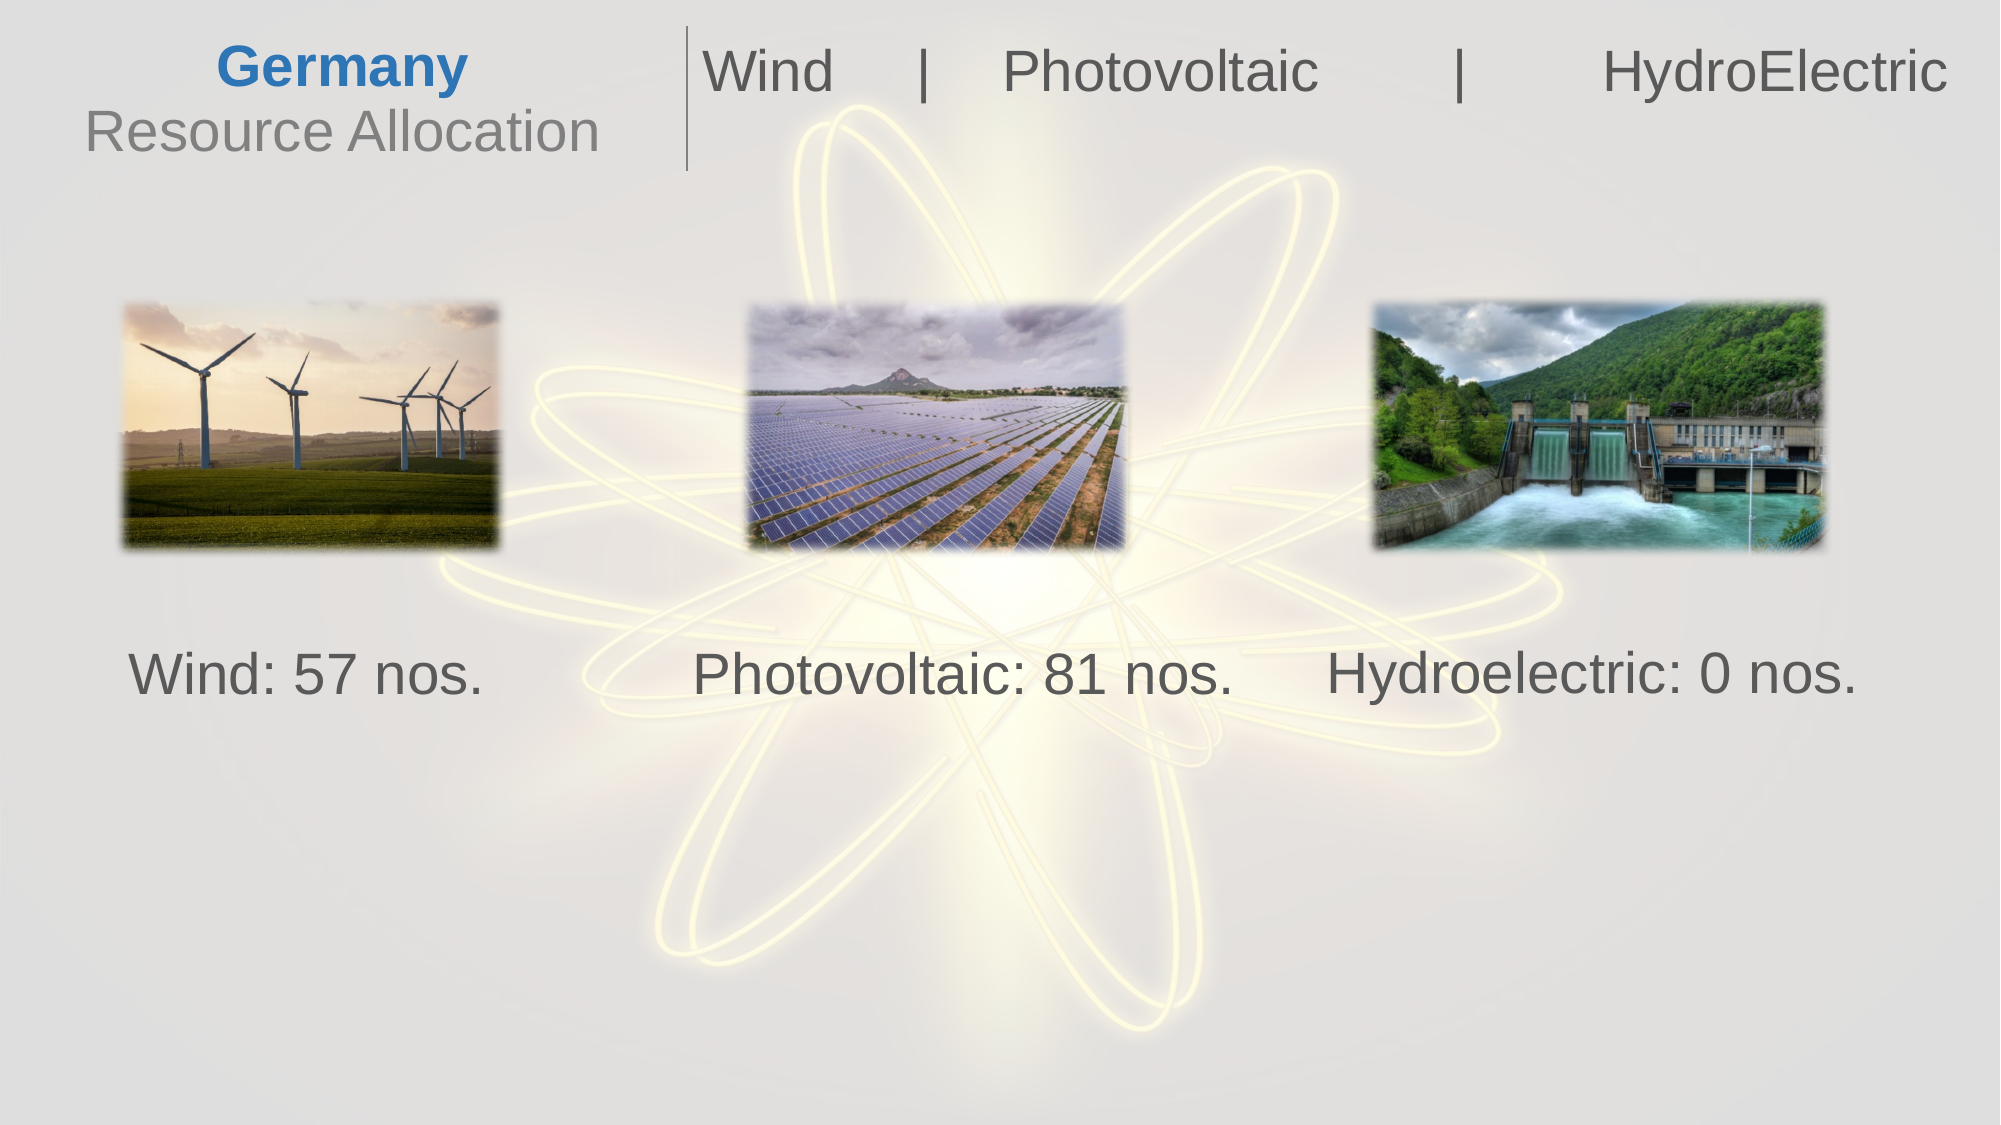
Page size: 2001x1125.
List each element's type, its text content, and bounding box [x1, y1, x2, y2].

picture [738, 294, 1134, 559]
text_box Wind | Photovoltaic | HydroElectric [687, 26, 2000, 111]
text_box Hydroelectric: 0 nos. [1311, 627, 1887, 713]
text_box Photovoltaic: 81 nos. [678, 629, 1253, 714]
picture [113, 294, 509, 559]
picture [1364, 294, 1833, 559]
table_header Germany Resource Allocation [0, 26, 686, 171]
text_box Wind: 57 nos. [113, 629, 509, 714]
